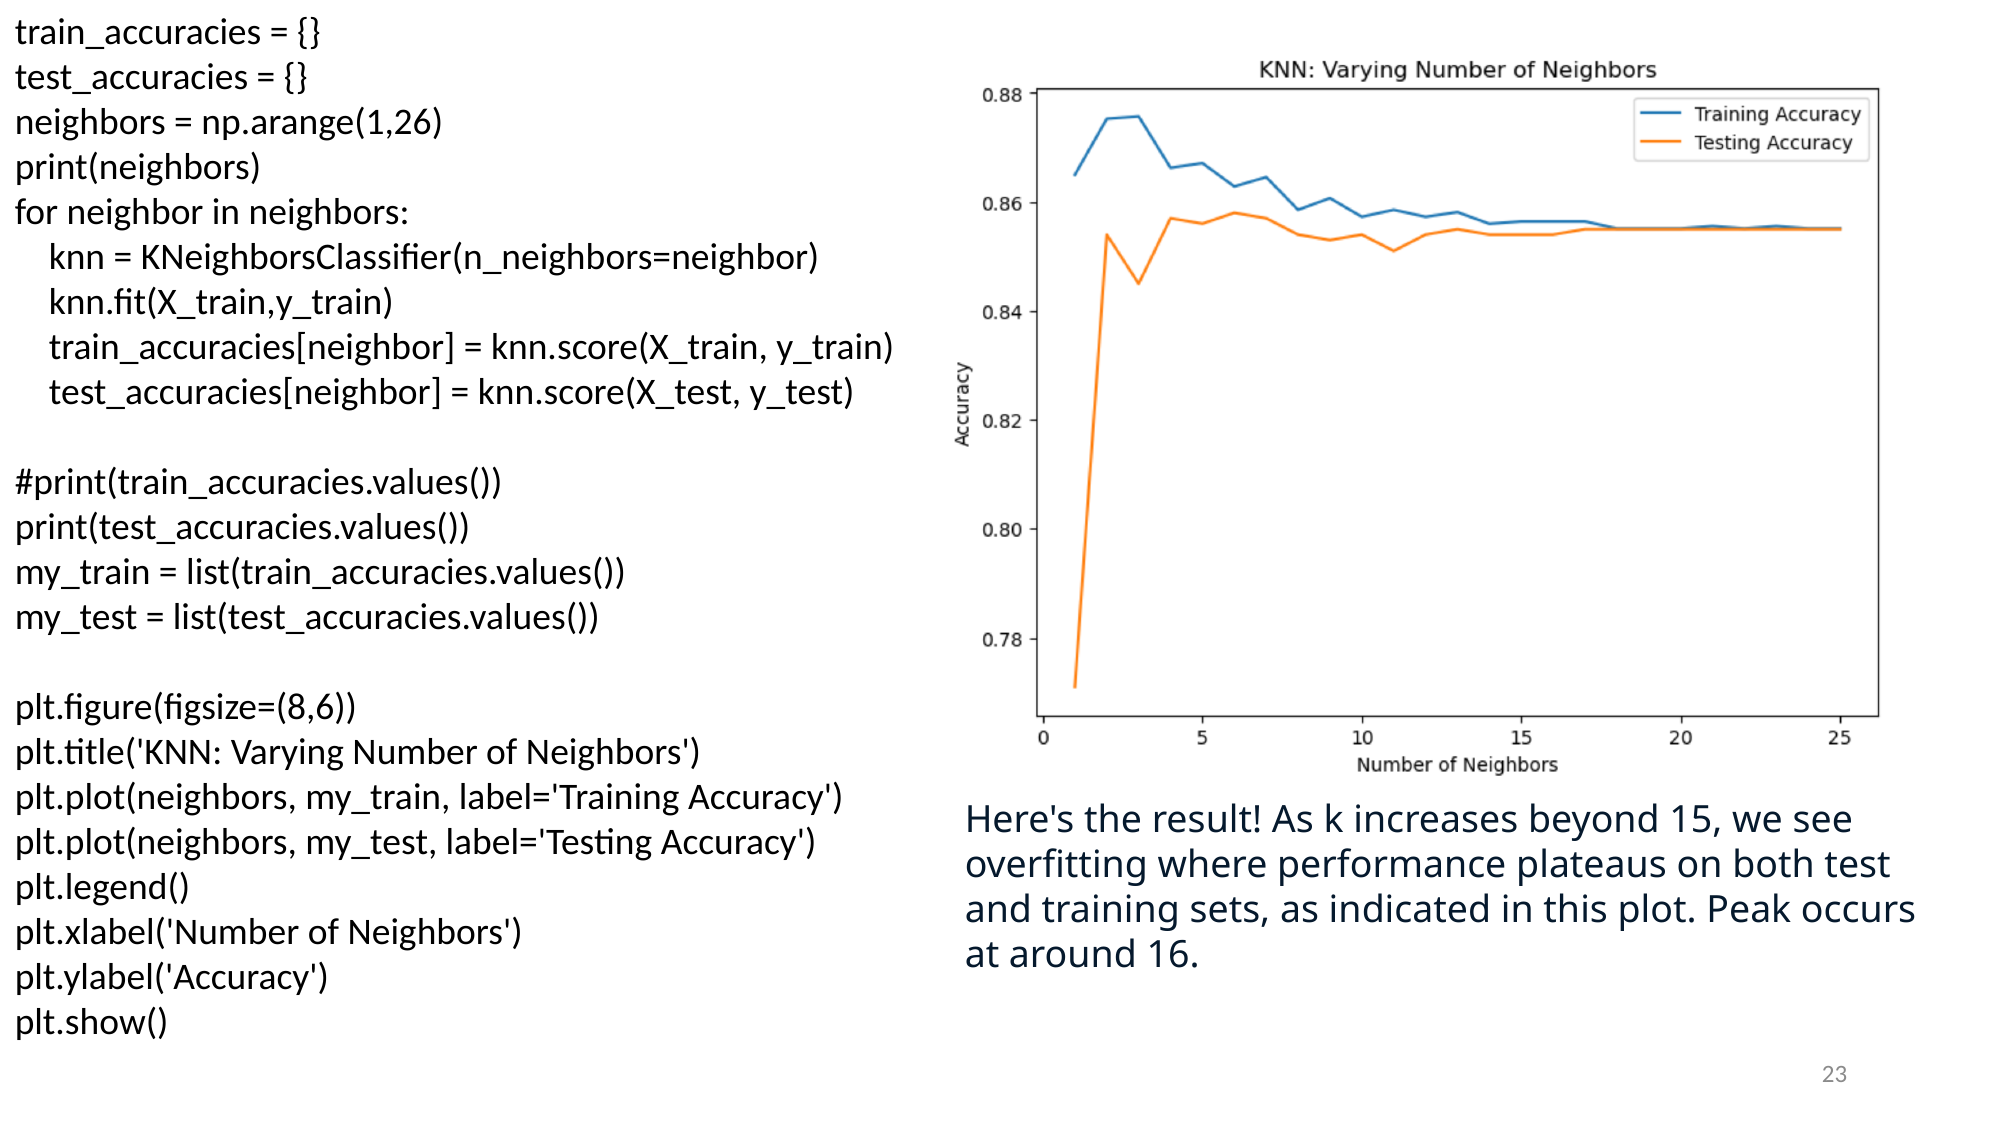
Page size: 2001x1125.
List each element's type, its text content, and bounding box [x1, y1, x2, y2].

slide_number 23 [1412, 1042, 1863, 1103]
text_box Here's the result! As k increases beyond 15, we see overfitting where performance plateaus on both test and training sets, as indicated in this plot. Peak occurs at around 16. [950, 787, 1955, 983]
text_box train_accuracies = {} test_accuracies = {} neighbors = np.arange(1,26) print(neighbors) for neighbor in neighbors: knn = KNeighborsClassifier(n_neighbors=neighbor) knn.fit(X_train,y_train) train_accuracies[neighbor] = knn.score(X_train, y_train) test_accuracies[neighbor] = knn.score(X_test, y_test) #print(train_accuracies.values()) print(test_accuracies.values()) my_train = list(train_accuracies.values()) my_test = list(test_accuracies.values()) plt.figure(figsize=(8,6)) plt.title('KNN: Varying Number of Neighbors') plt.plot(neighbors, my_train, label='Training Accuracy') plt.plot(neighbors, my_test, label='Testing Accuracy') plt.legend() plt.xlabel('Number of Neighbors') plt.ylabel('Accuracy') plt.show() [0, 0, 1000, 1050]
picture [950, 54, 1904, 788]
